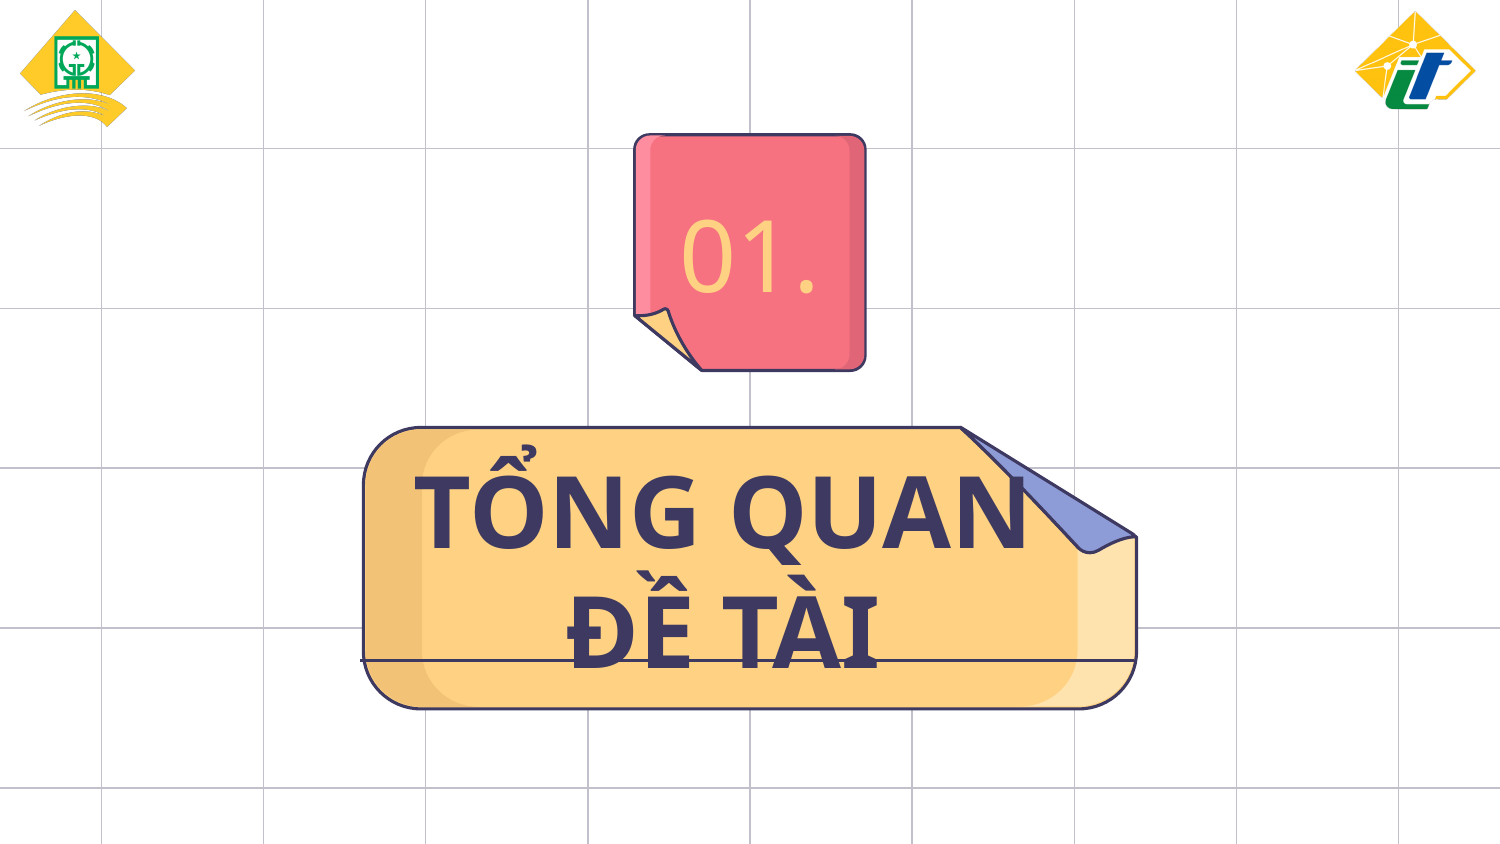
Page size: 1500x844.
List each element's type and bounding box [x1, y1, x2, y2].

picture [20, 10, 135, 128]
picture [1353, 0, 1480, 128]
text_box [634, 134, 866, 371]
text_box [360, 427, 1137, 710]
